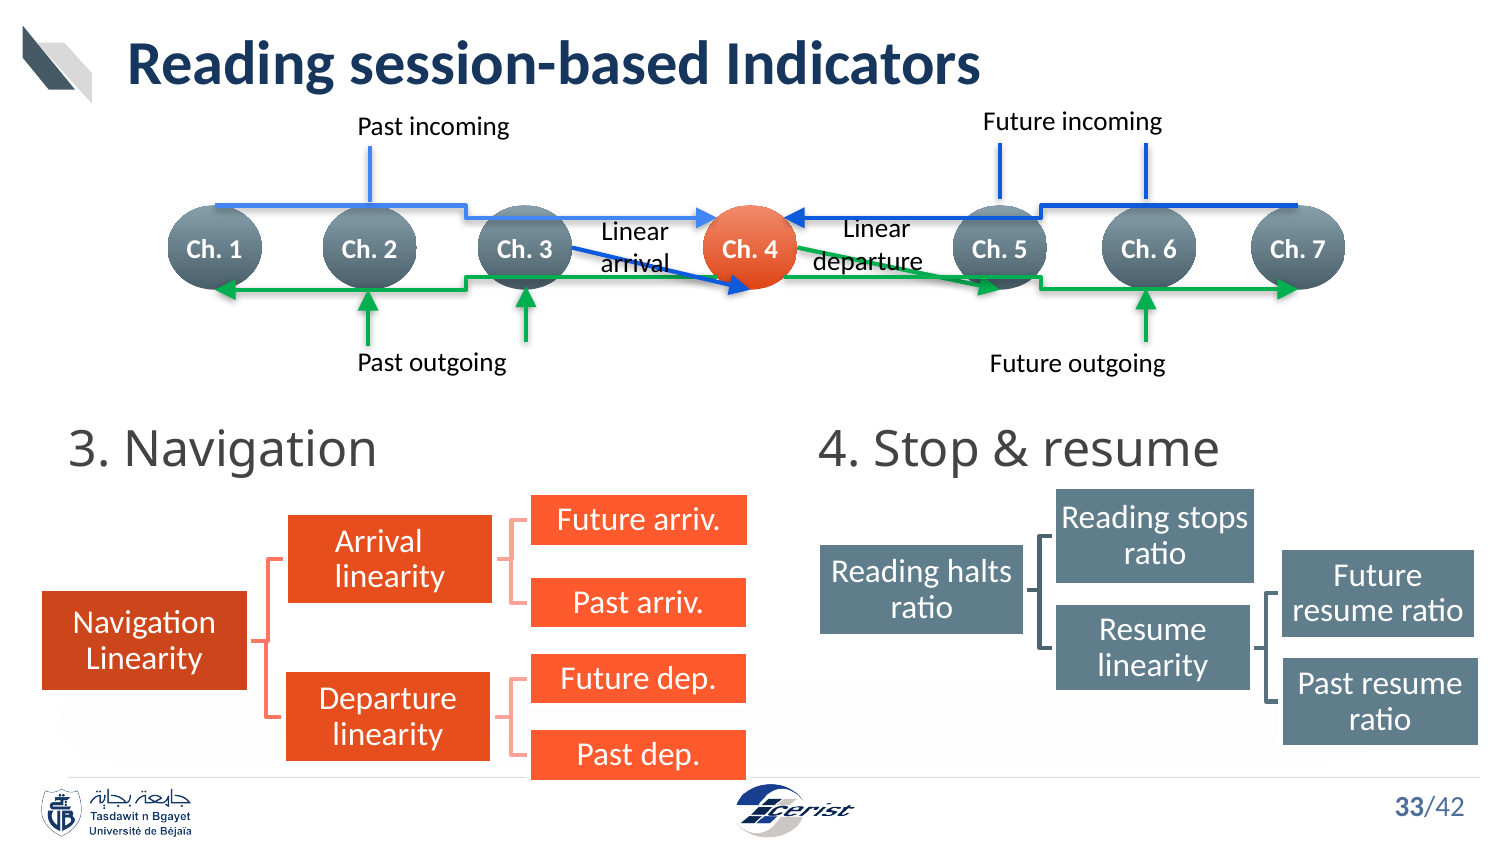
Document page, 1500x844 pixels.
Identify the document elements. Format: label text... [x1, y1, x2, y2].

text_box Ch. 1 [167, 205, 262, 290]
text_box Ch. 5 [961, 228, 1048, 273]
text_box Ch. 3 [477, 229, 566, 273]
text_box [818, 455, 1481, 780]
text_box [783, 276, 1299, 389]
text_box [214, 100, 718, 219]
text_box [571, 205, 704, 287]
slide_number 33/42 [1059, 786, 1480, 828]
list 3. Navigation [41, 392, 709, 439]
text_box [39, 440, 749, 841]
list 4. Stop & resume [791, 392, 1459, 765]
text_box Ch. 7 [1251, 205, 1346, 290]
text_box Ch. 2 [322, 226, 417, 275]
title Reading session-based Indicators [127, 12, 1468, 107]
text_box Ch. 6 [1102, 227, 1197, 275]
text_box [214, 277, 718, 389]
text_box Ch. 4 [707, 205, 792, 290]
picture [749, 781, 856, 841]
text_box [783, 95, 1299, 219]
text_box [797, 227, 957, 275]
